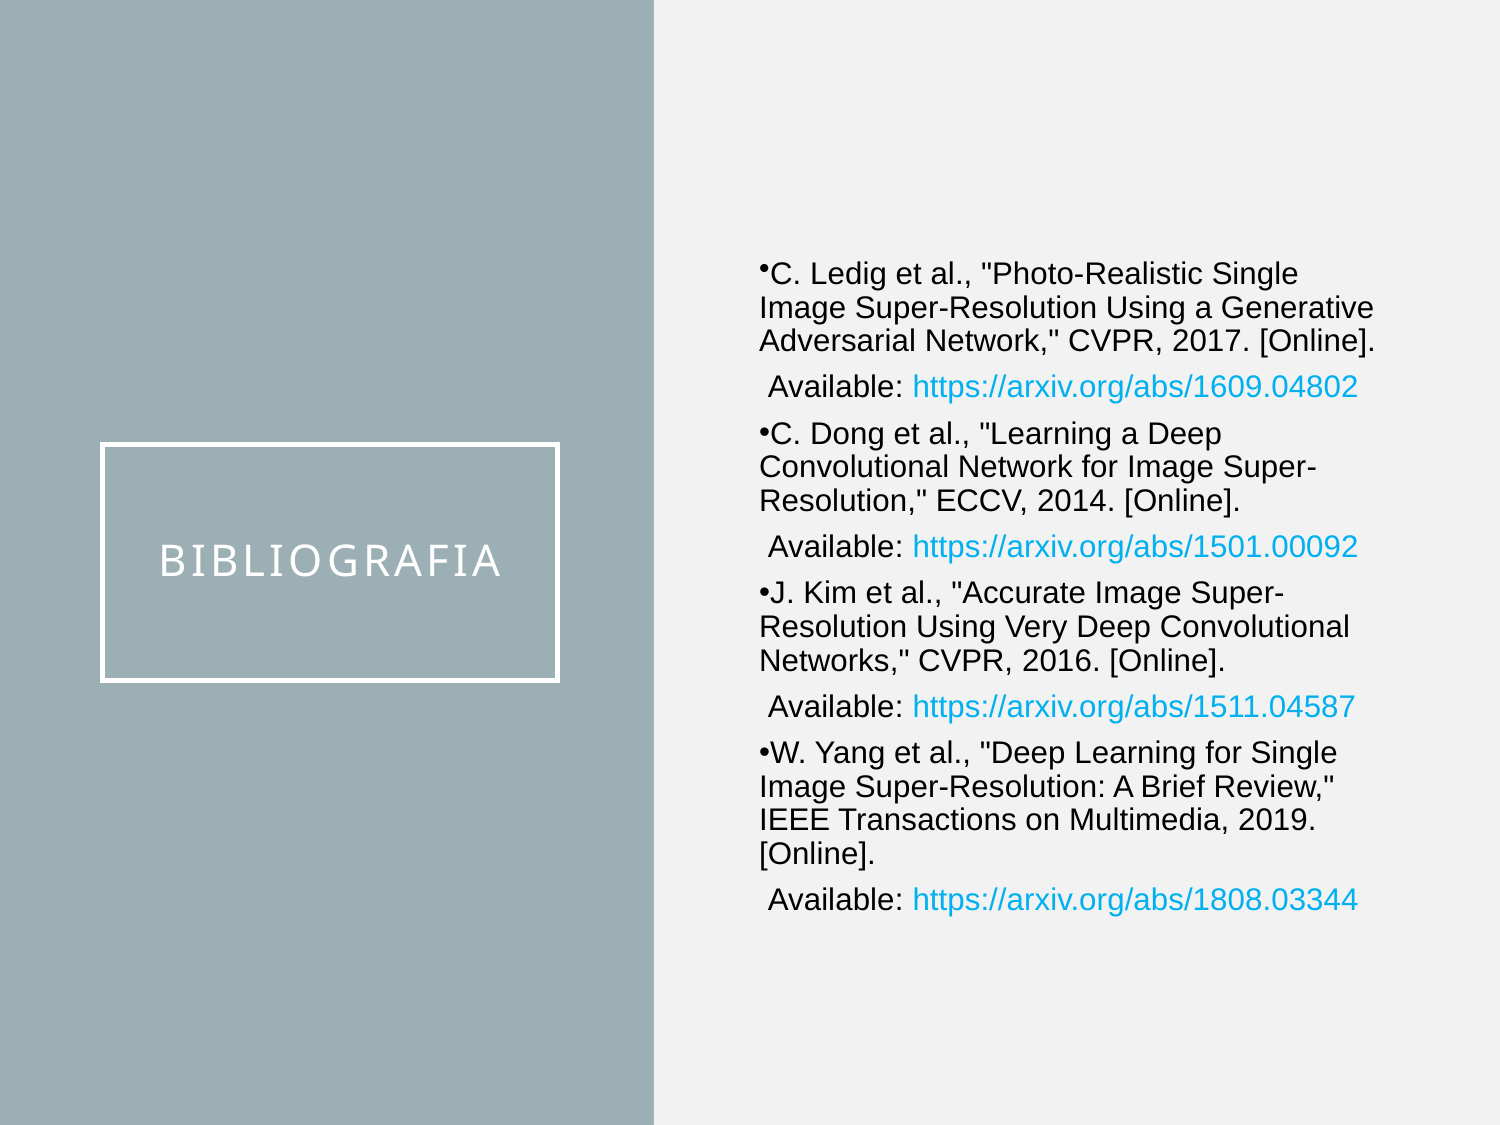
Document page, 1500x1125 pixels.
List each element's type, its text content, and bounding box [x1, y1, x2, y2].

title Bibliografia [100, 442, 560, 683]
text_box [653, 0, 1500, 1125]
list C. Ledig et al., "Photo-Realistic Single Image Super-Resolution Using a Generative Adversarial Network," CVPR, 2017. [Online]. Available: https://arxiv.org/abs/1609.04802 C. Dong et al., "Learning a Deep Convolutional Network for Image Super-Resolution," ECCV, 2014. [Online]. Available: https://arxiv.org/abs/1501.00092 J. Kim et al., "Accurate Image Super-Resolution Using Very Deep Convolutional Networks," CVPR, 2016. [Online]. Available: https://arxiv.org/abs/1511.04587 W. Yang et al., "Deep Learning for Single Image Super-Resolution: A Brief Review," IEEE Transactions on Multimedia, 2019. [Online]. Available: https://arxiv.org/abs/1808.03344 [744, 131, 1410, 994]
